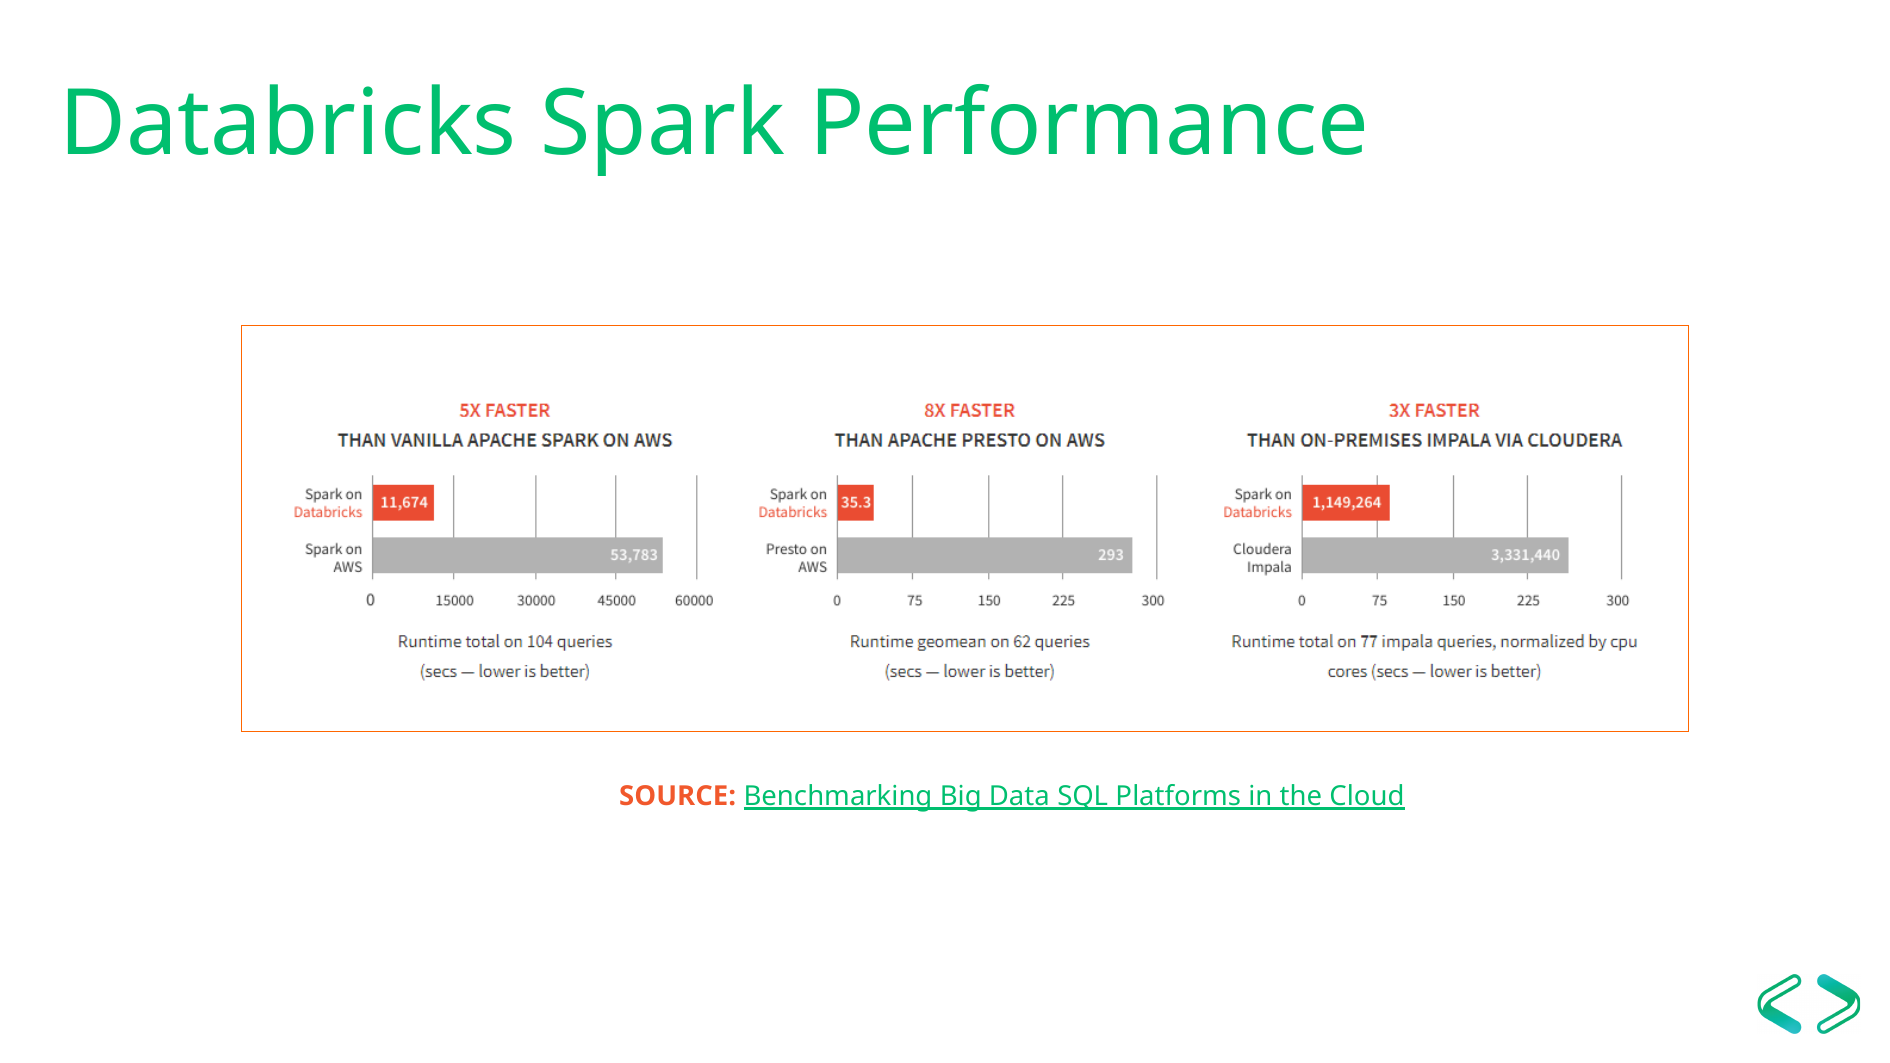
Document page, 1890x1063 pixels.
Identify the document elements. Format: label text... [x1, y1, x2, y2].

picture [241, 325, 1689, 732]
title Databricks Spark Performance [59, 59, 1831, 178]
text_box SOURCE: Benchmarking Big Data SQL Platforms in the Cloud [475, 770, 1548, 823]
